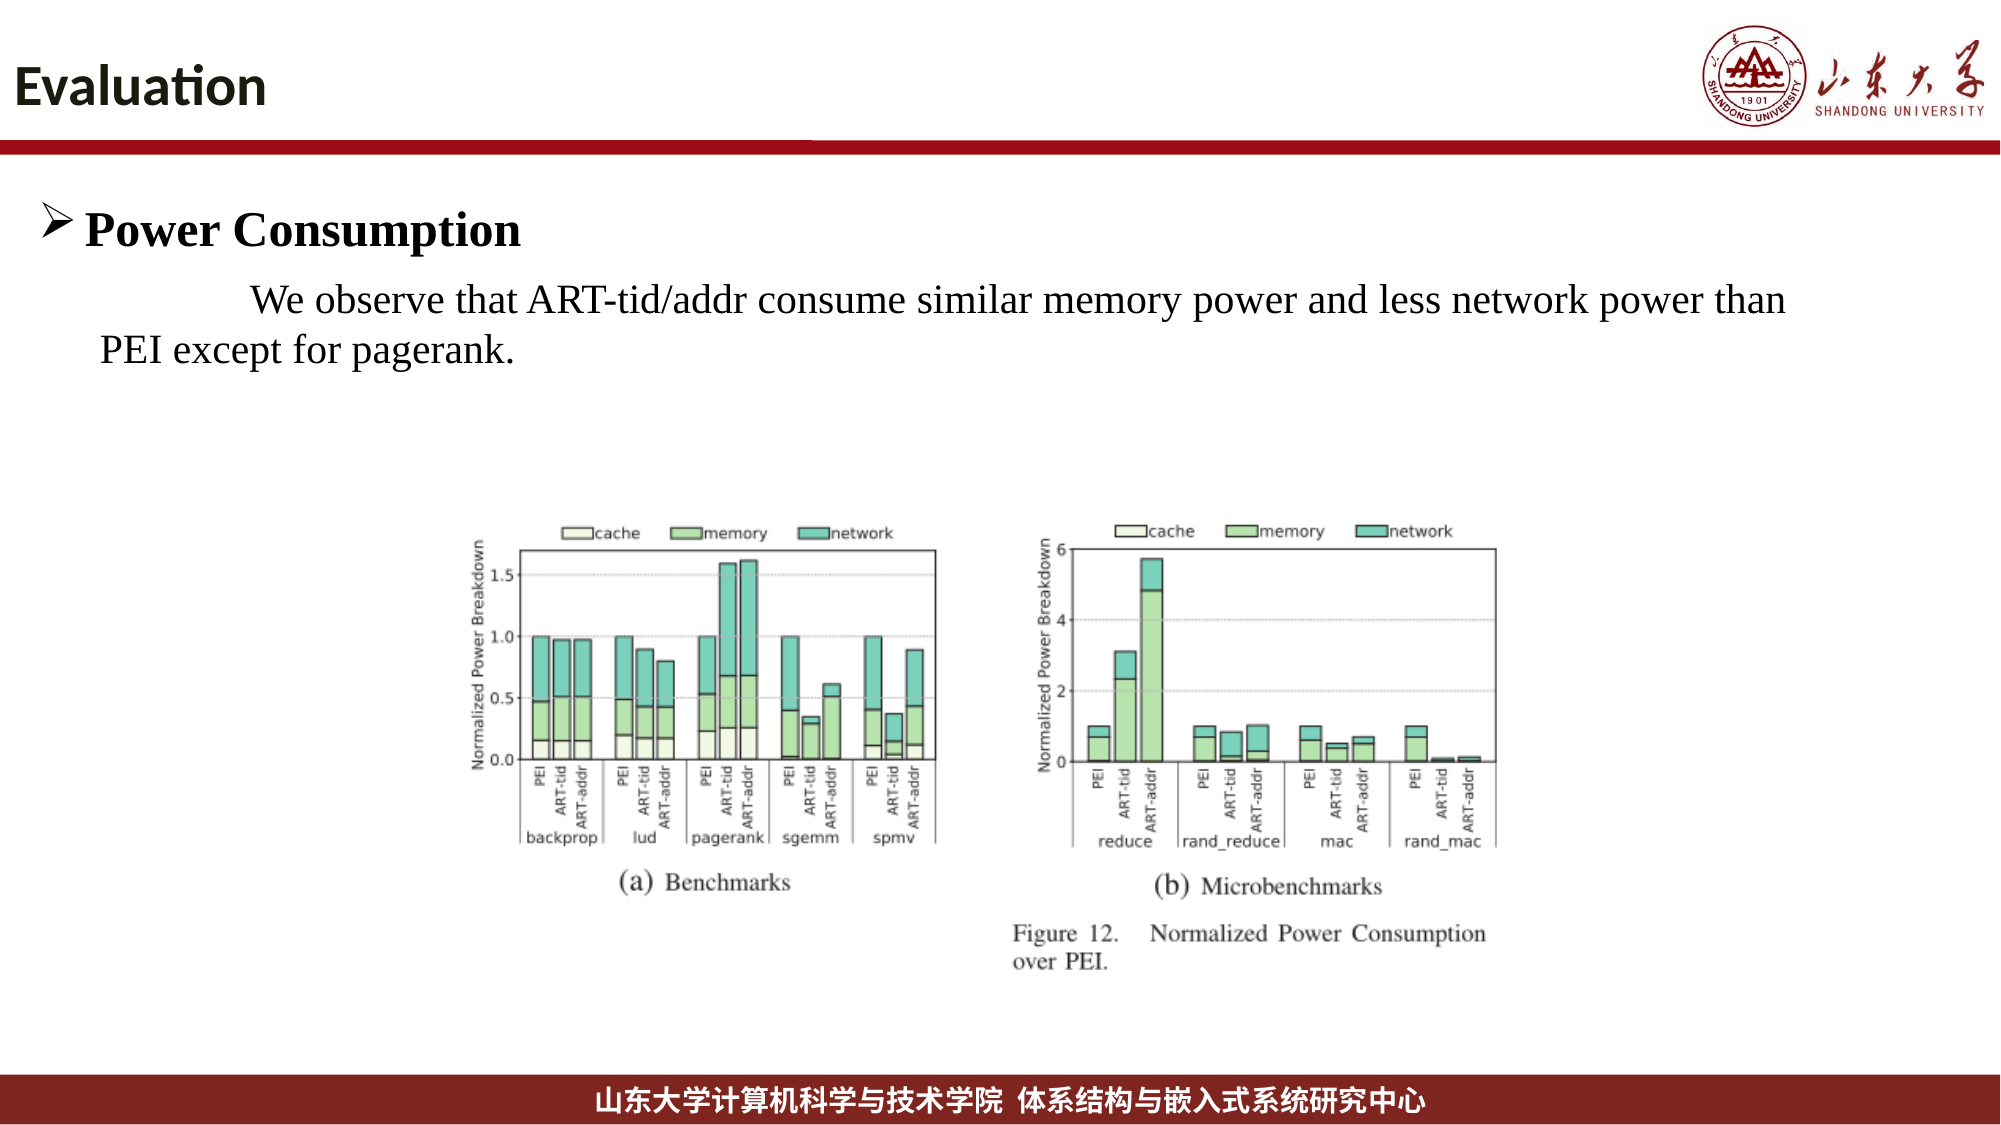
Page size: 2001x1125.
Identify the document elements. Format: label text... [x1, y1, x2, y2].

text_box We observe that ART-tid/addr consume similar memory power and less network power than PEI except for pagerank. [85, 264, 1823, 380]
picture [1698, 21, 1985, 130]
text_box Power Consumption [23, 189, 537, 264]
picture [999, 511, 1508, 981]
picture [461, 507, 954, 902]
title Evaluation [0, 48, 1575, 161]
